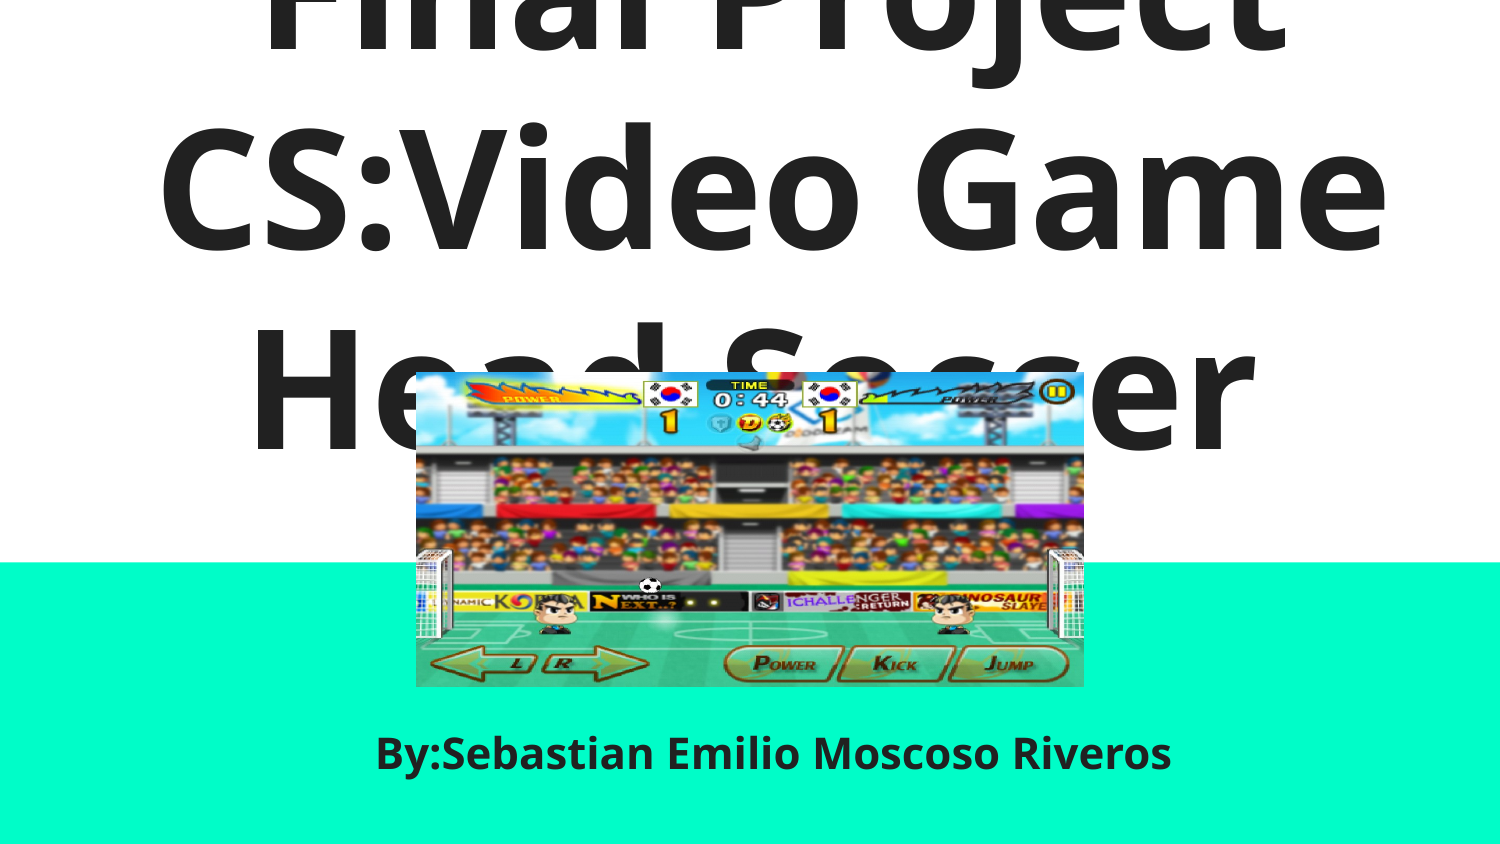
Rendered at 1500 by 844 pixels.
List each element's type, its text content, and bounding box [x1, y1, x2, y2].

picture [416, 372, 1084, 687]
title Final Project CS:Video Game Head Soccer [74, 43, 1473, 323]
subtitle By:Sebastian Emilio Moscoso Riveros [74, 686, 1473, 817]
